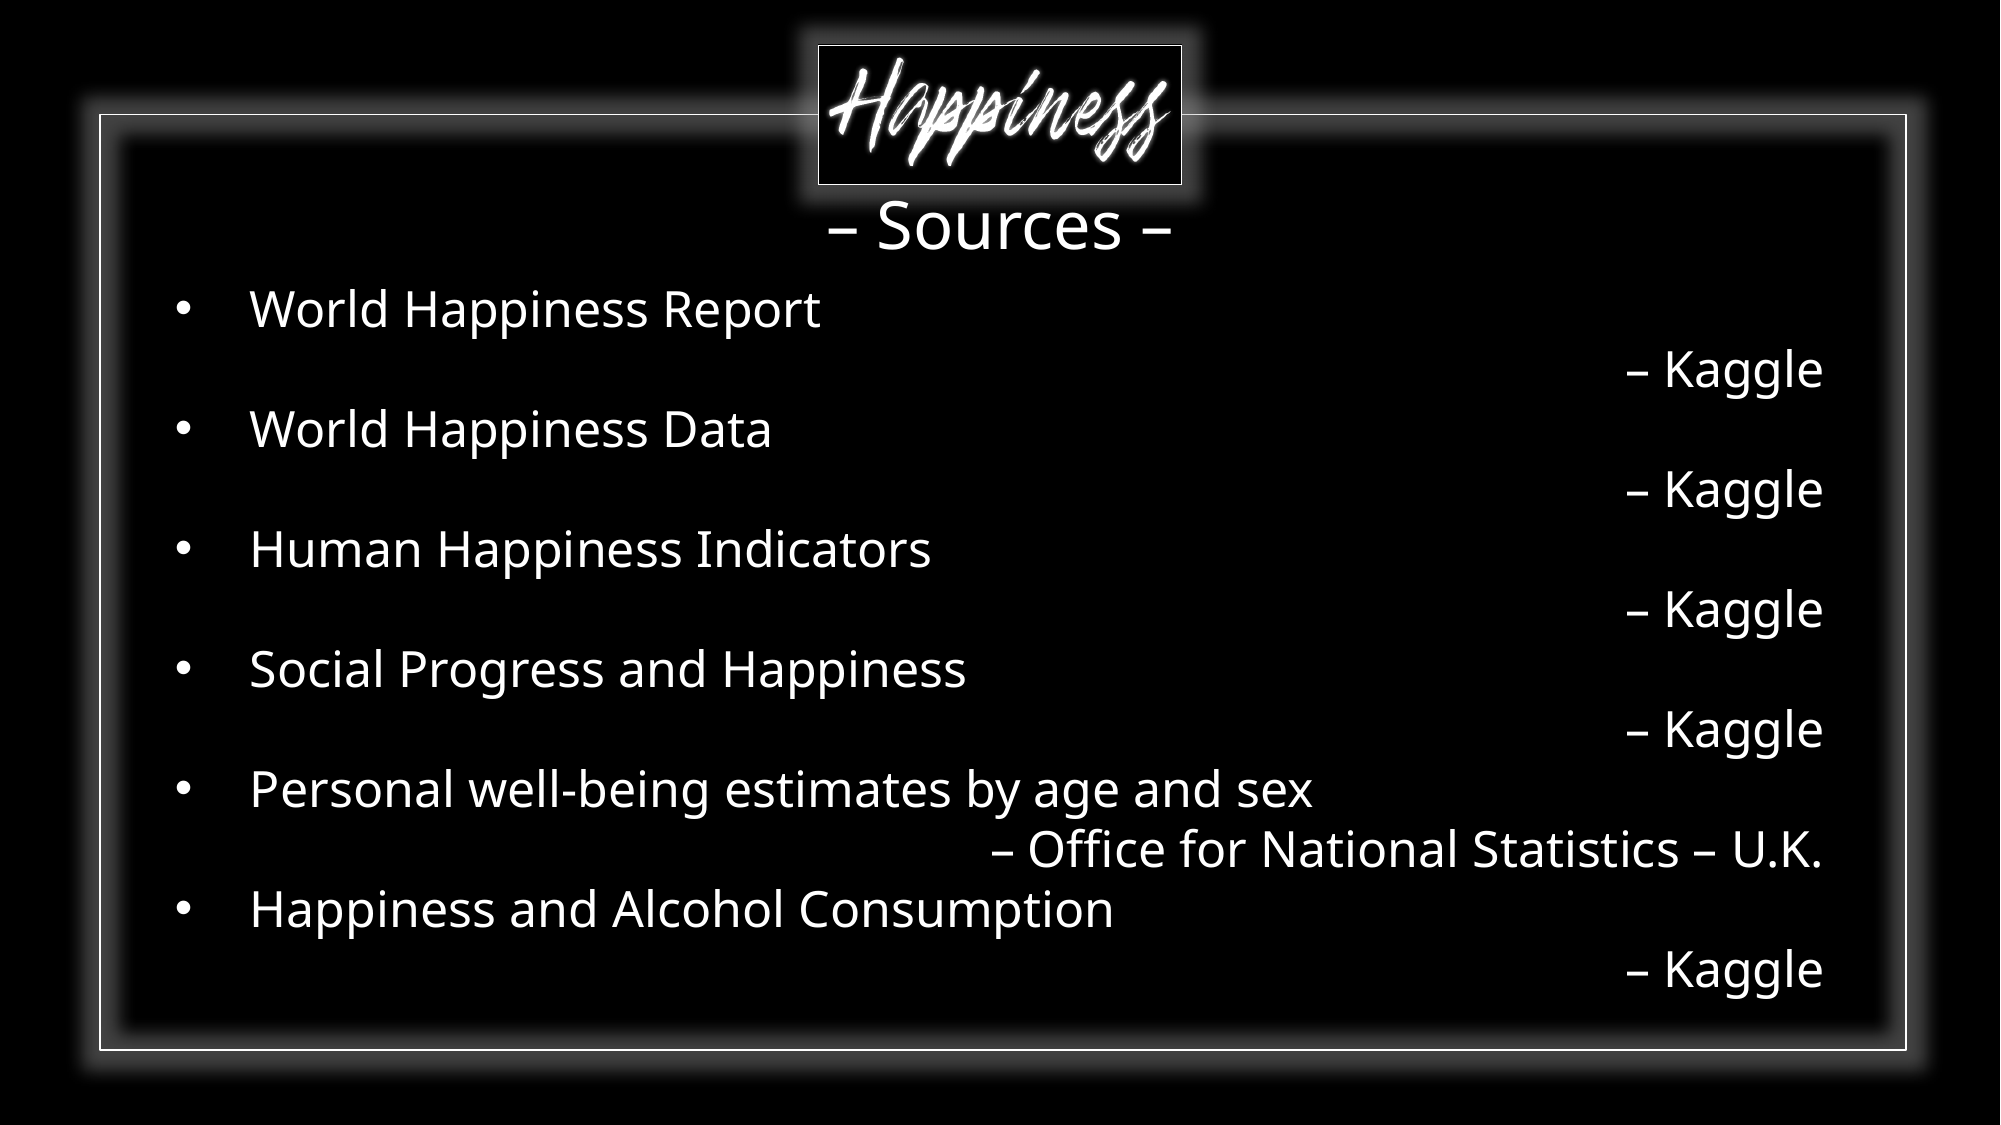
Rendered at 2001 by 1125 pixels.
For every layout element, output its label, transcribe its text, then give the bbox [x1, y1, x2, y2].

text_box – Sources – [232, 175, 1768, 271]
picture [818, 44, 1182, 184]
text_box [99, 114, 1907, 1050]
text_box World Happiness Report – Kaggle World Happiness Data – Kaggle Human Happiness Indicators – Kaggle Social Progress and Happiness – Kaggle Personal well-being estimates by age and sex – Office for National Statistics – U.K. Happiness and Alcohol Consumption – Kaggle [160, 269, 1840, 1005]
